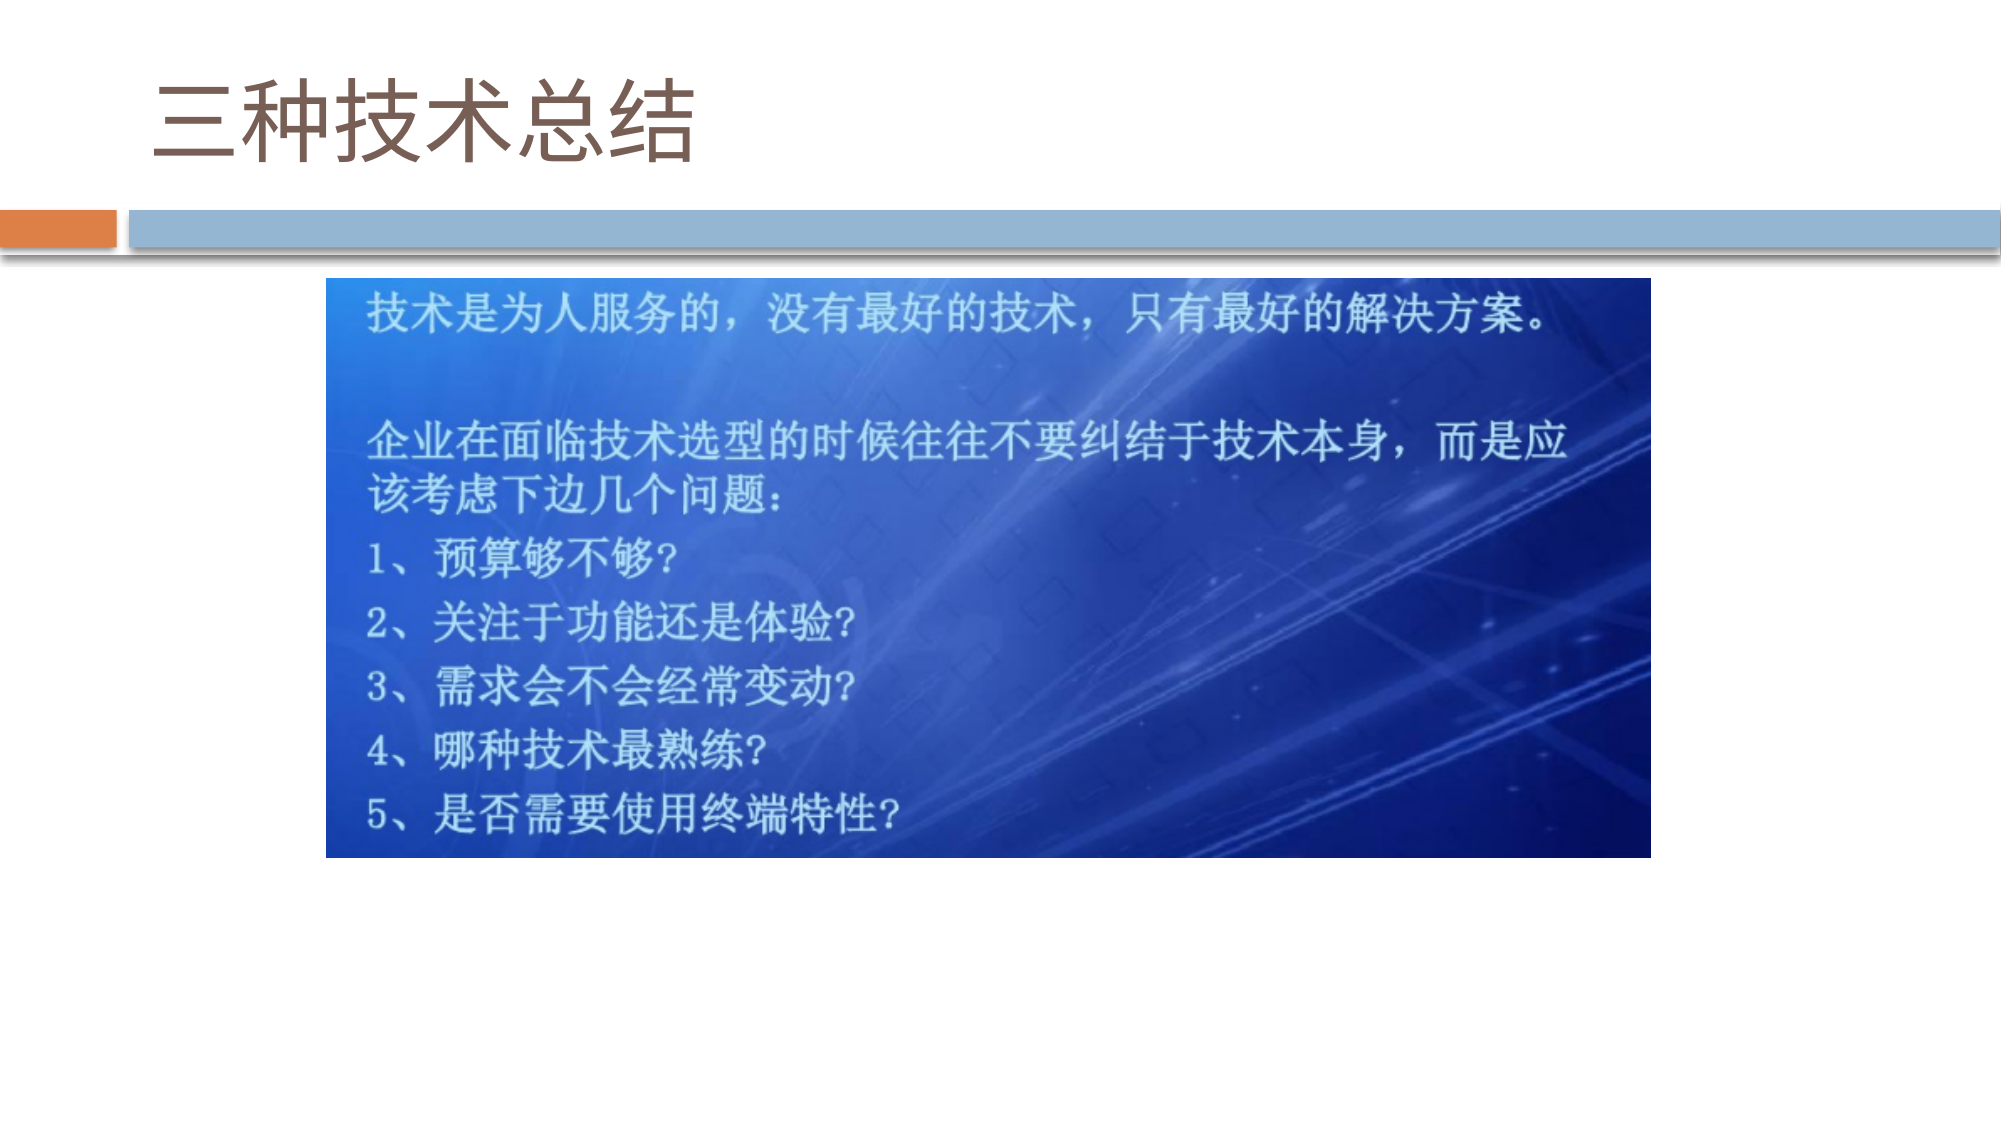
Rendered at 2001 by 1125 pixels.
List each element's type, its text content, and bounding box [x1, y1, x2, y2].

picture [326, 278, 1651, 859]
title 三种技术总结 [133, 37, 1918, 200]
